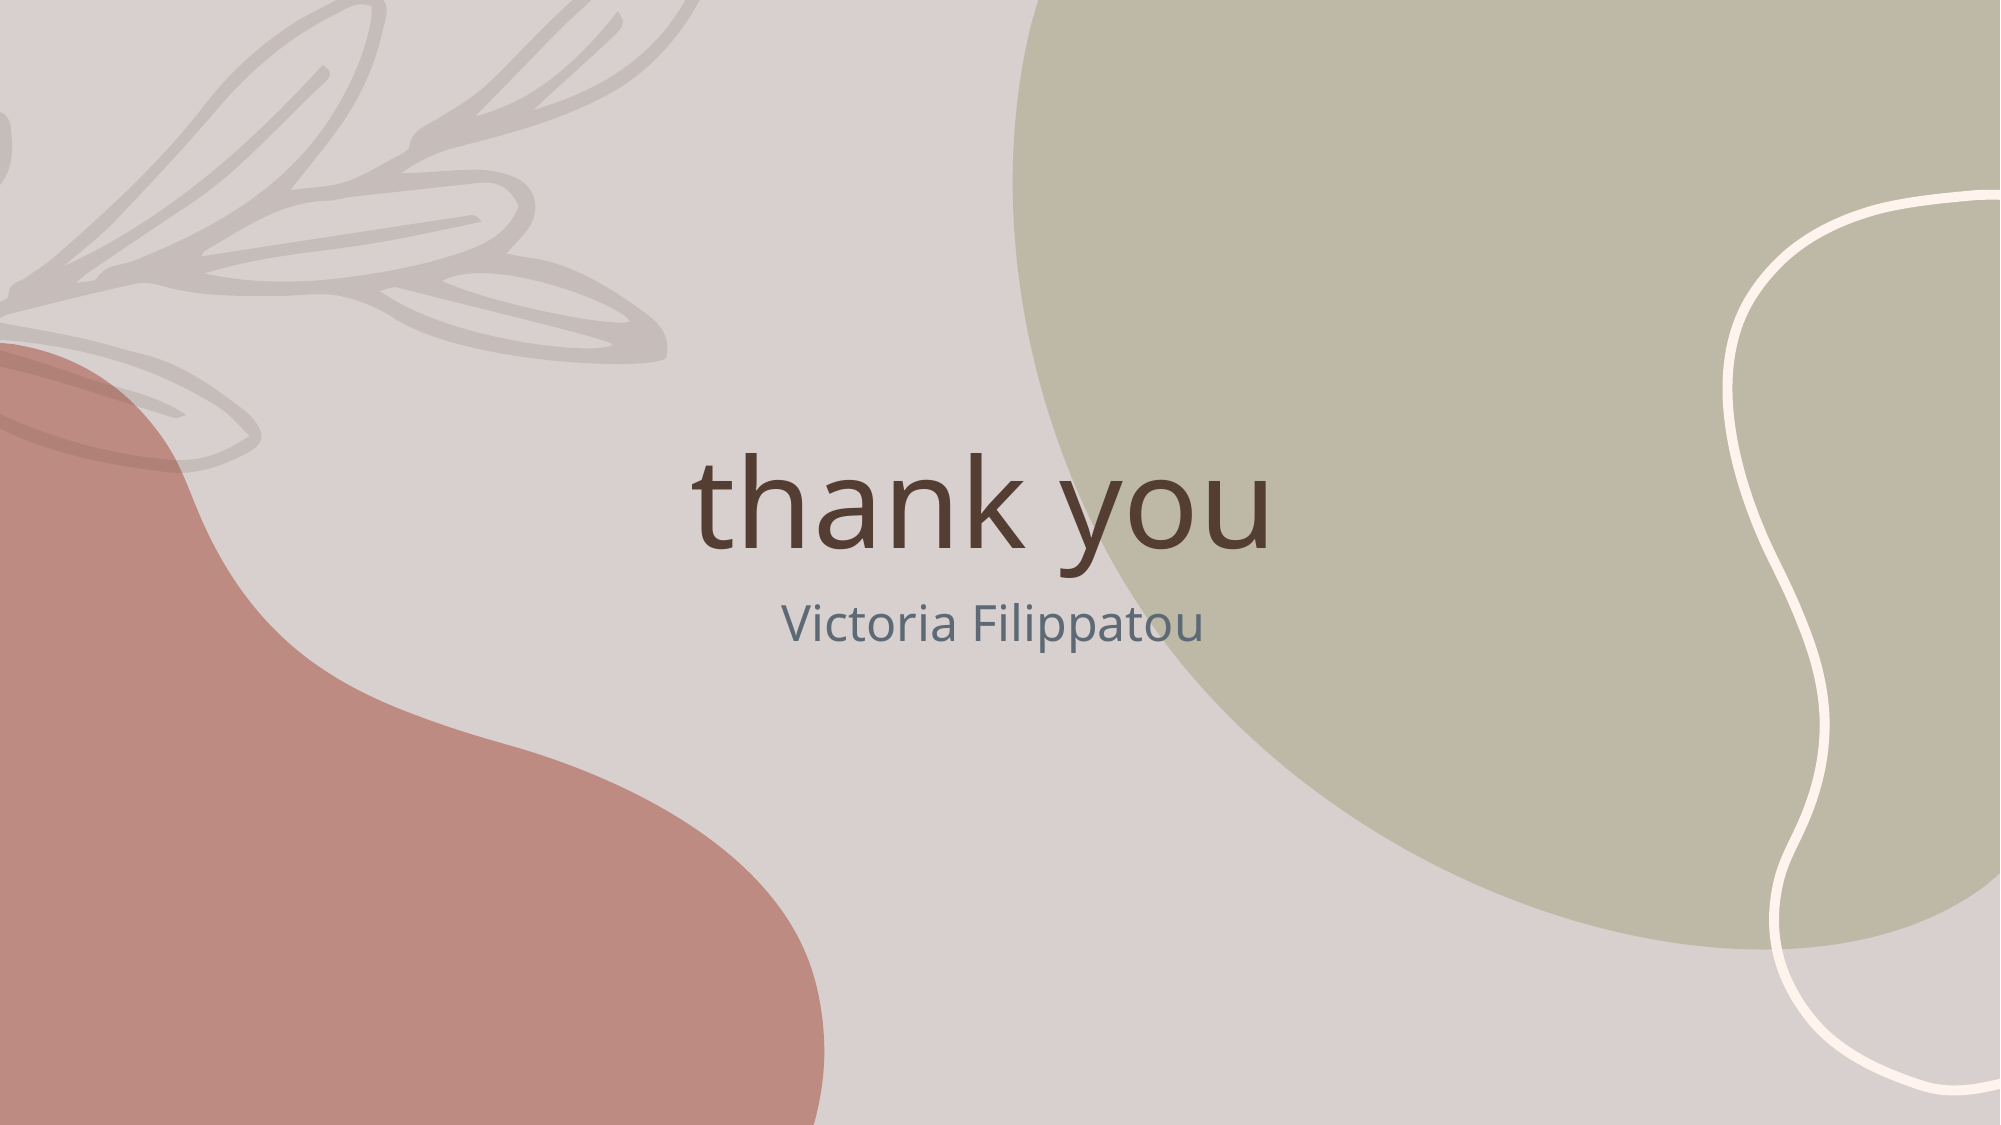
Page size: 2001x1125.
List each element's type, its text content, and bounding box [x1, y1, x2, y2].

subtitle Victoria Filippatou [249, 590, 1750, 863]
title thank you [249, 191, 1750, 584]
